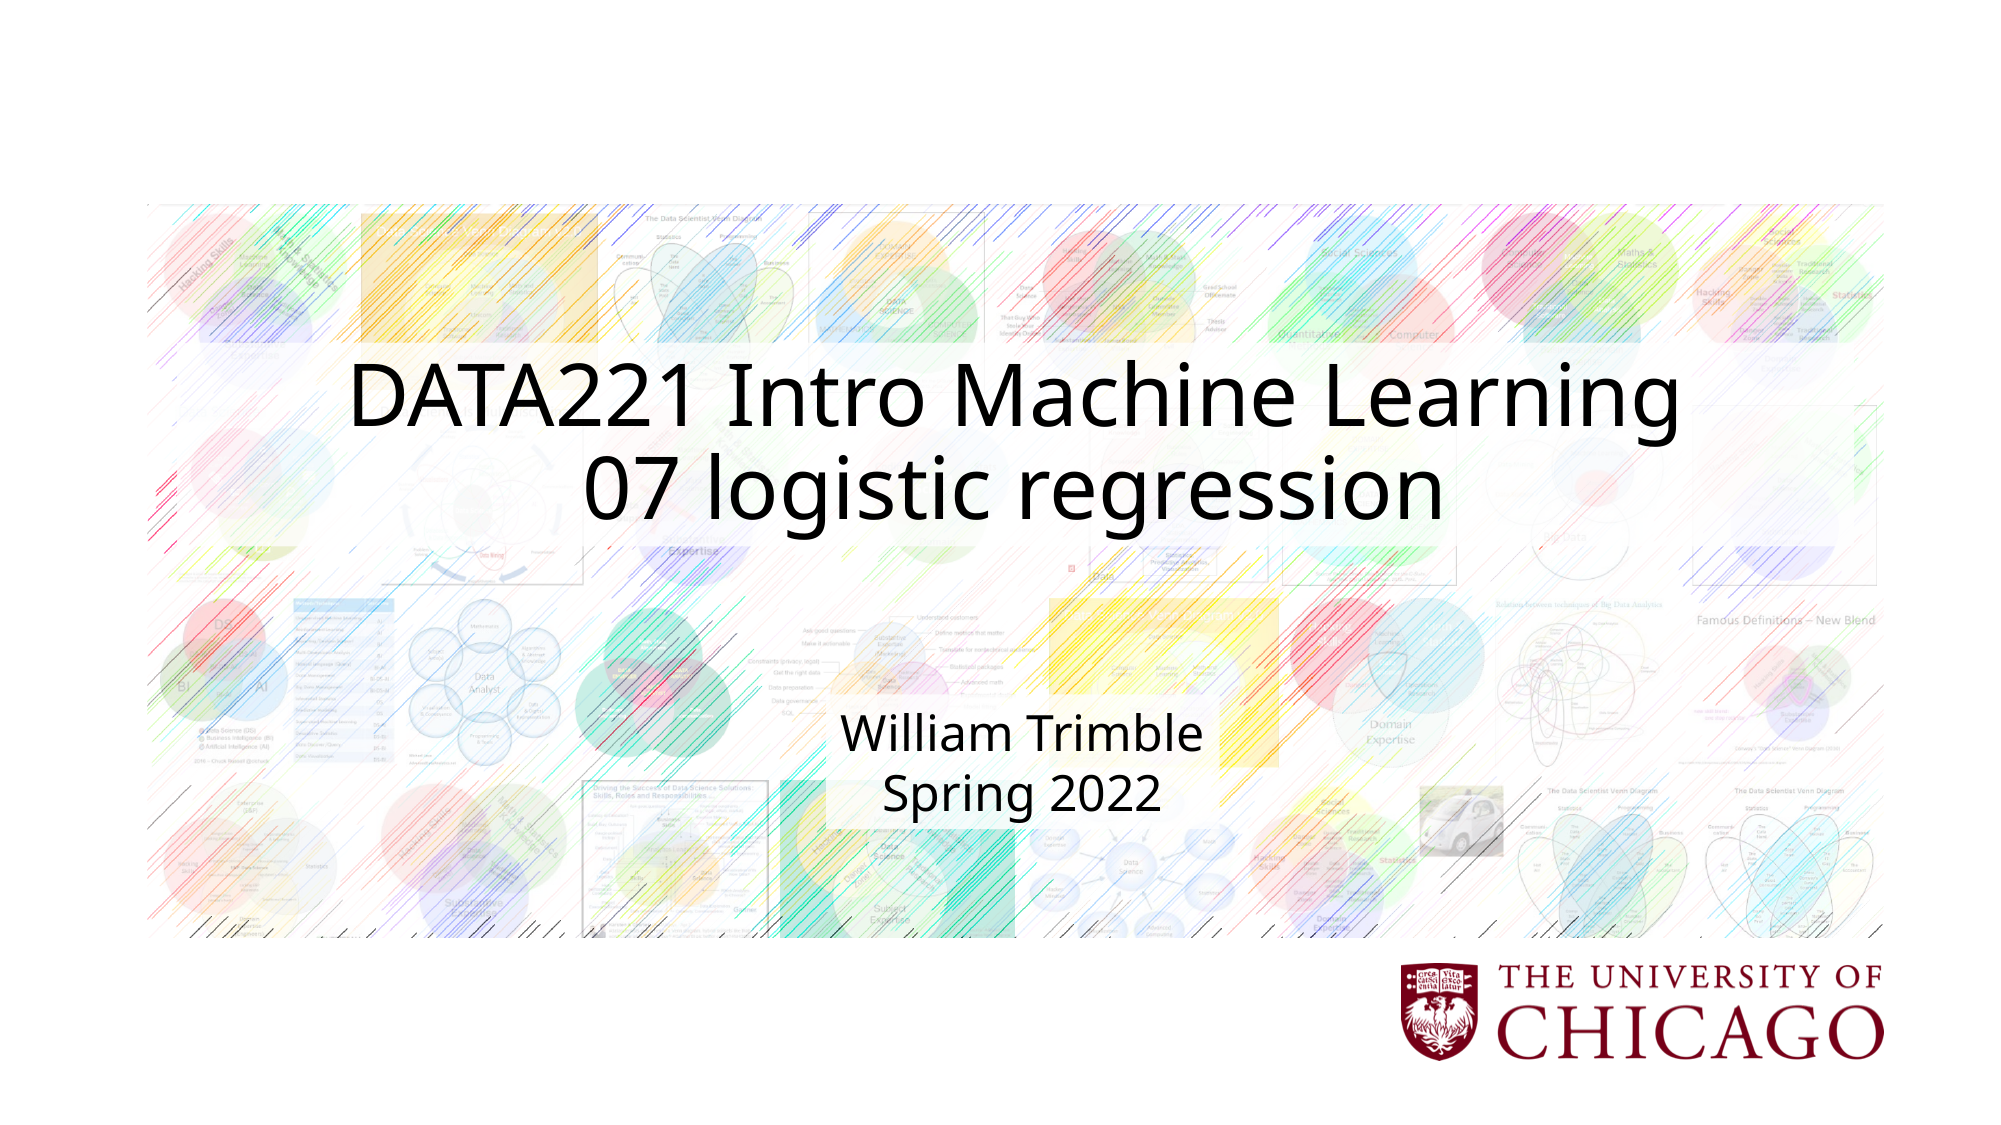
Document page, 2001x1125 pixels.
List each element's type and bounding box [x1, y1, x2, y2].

picture [1401, 963, 1884, 1061]
picture [147, 204, 1884, 938]
